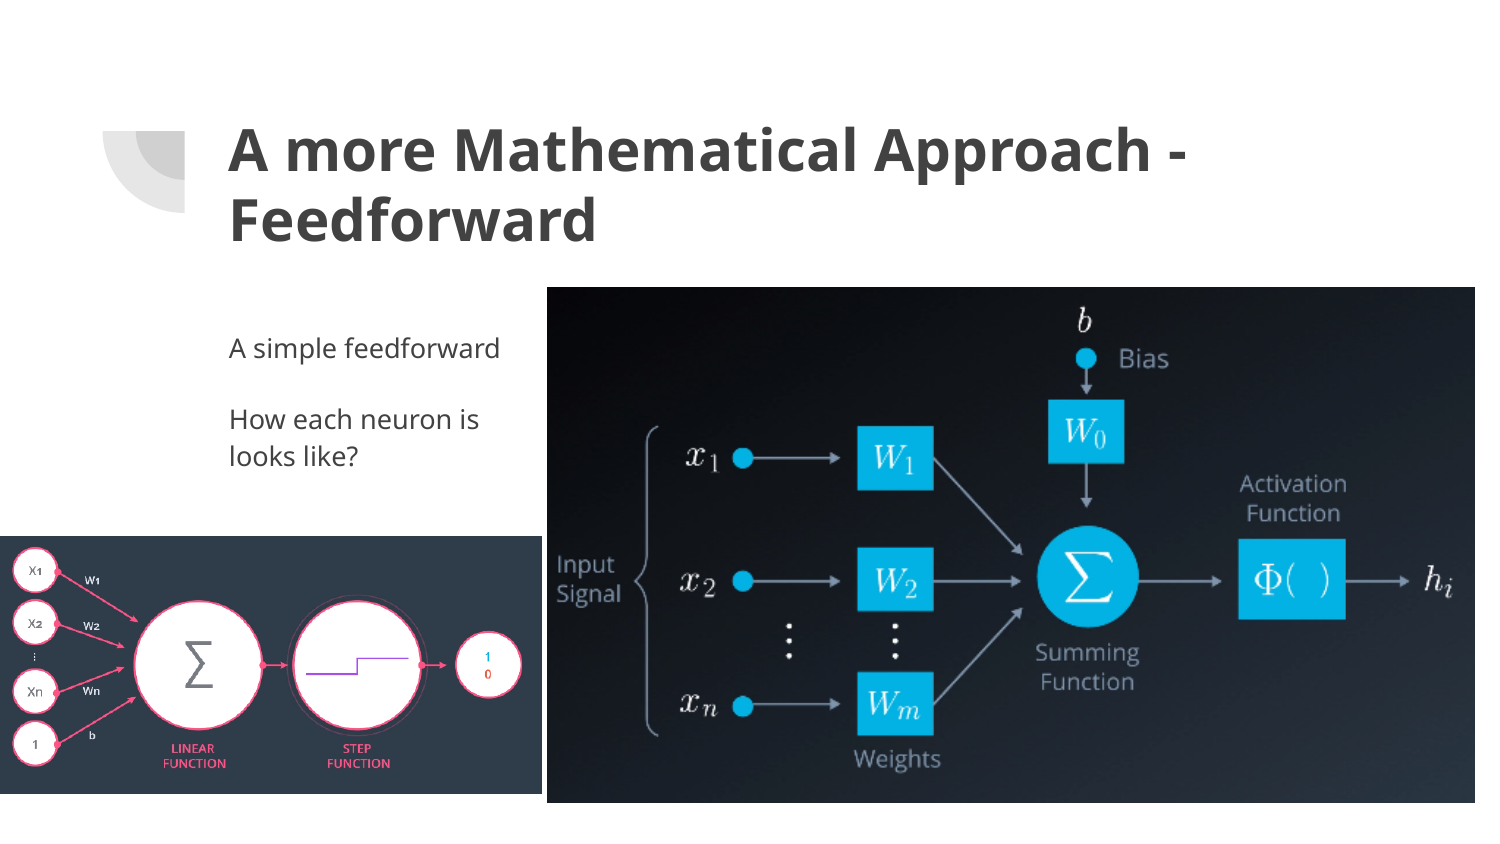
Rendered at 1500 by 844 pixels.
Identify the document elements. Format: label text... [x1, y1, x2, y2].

picture [546, 286, 1476, 804]
list A simple feedforward How each neuron is looks like? [213, 311, 523, 534]
title A more Mathematical Approach - Feedforward [213, 98, 1368, 263]
picture [0, 536, 542, 794]
